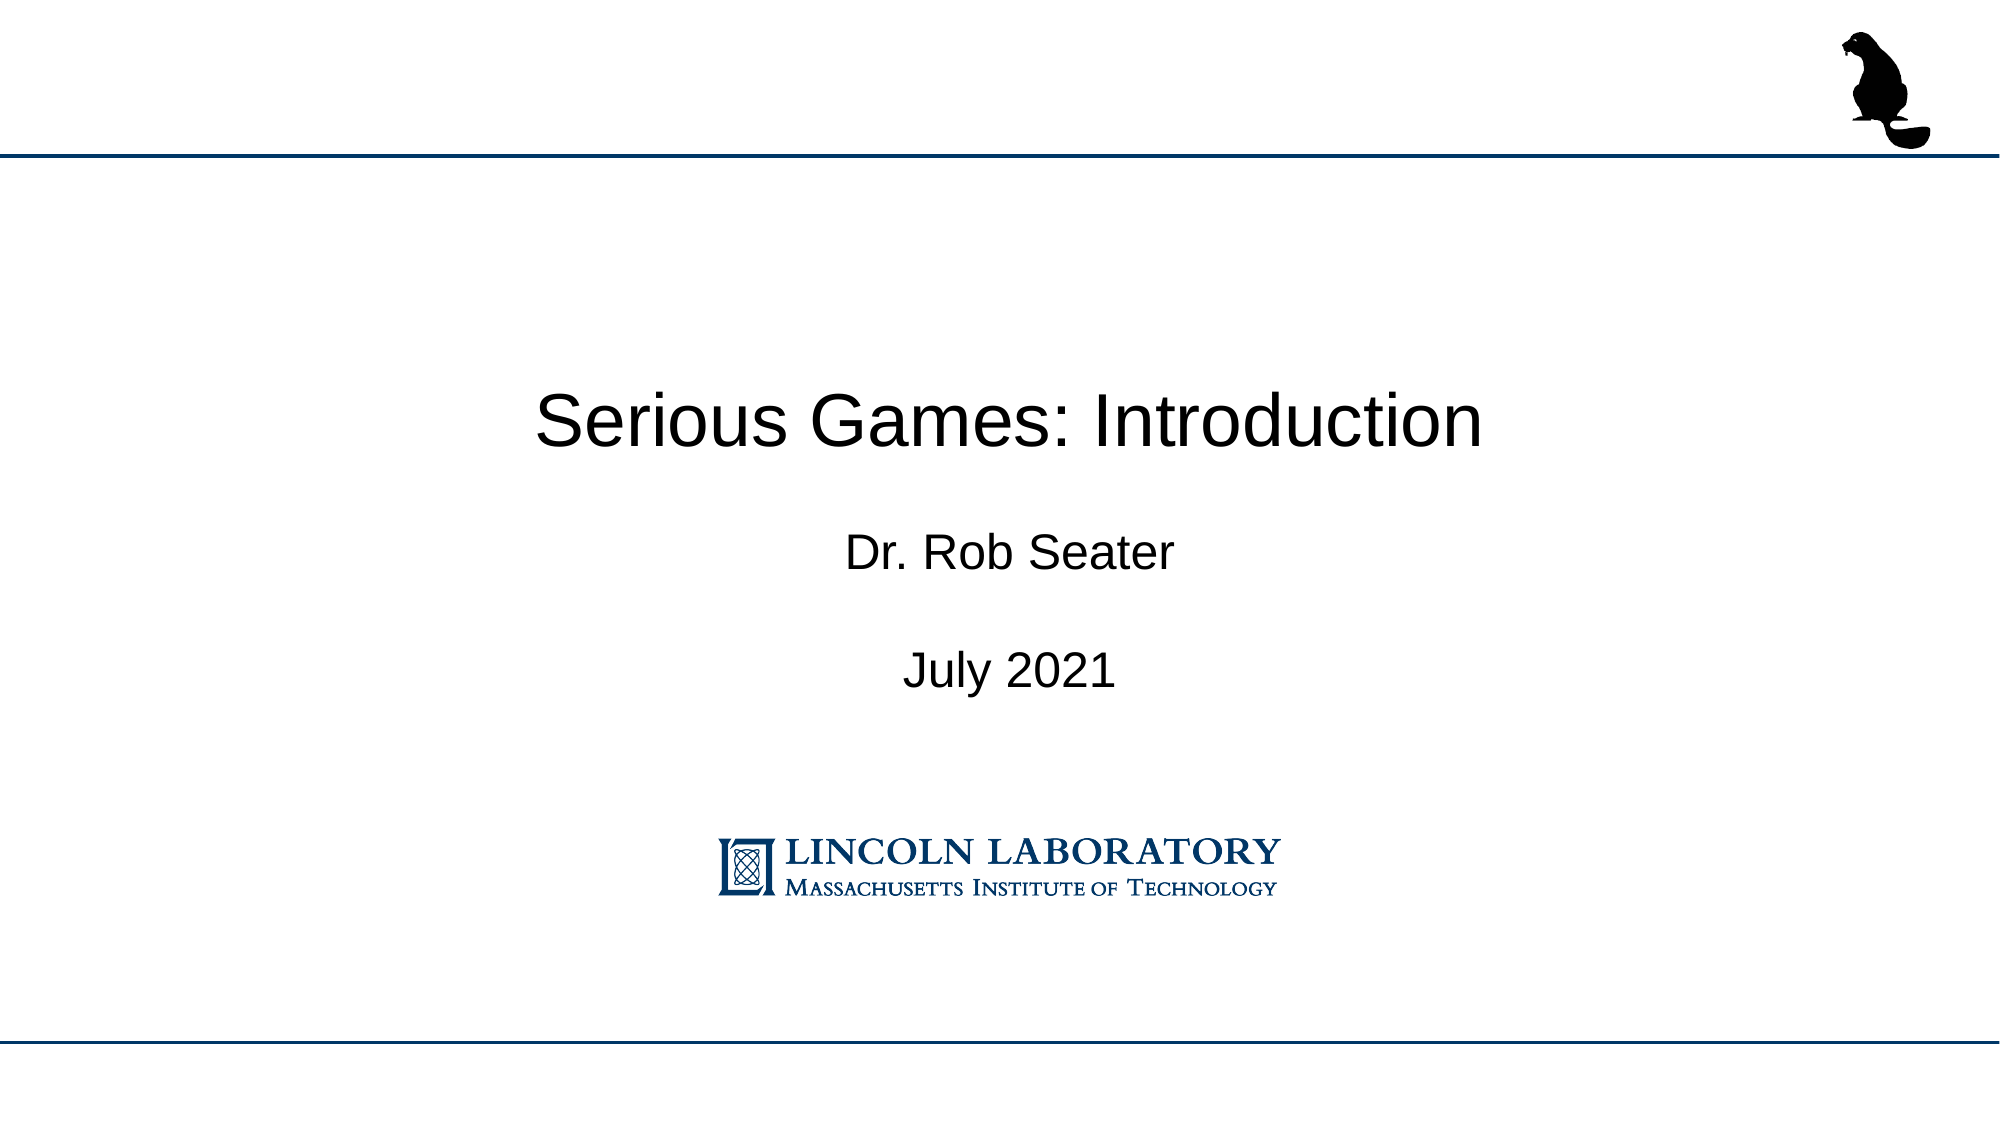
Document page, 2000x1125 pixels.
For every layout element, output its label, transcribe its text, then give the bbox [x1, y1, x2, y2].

picture [1830, 20, 1942, 156]
picture [718, 838, 1281, 896]
subtitle Serious Games: Introduction Dr. Rob Seater July 2021 [411, 271, 1609, 798]
